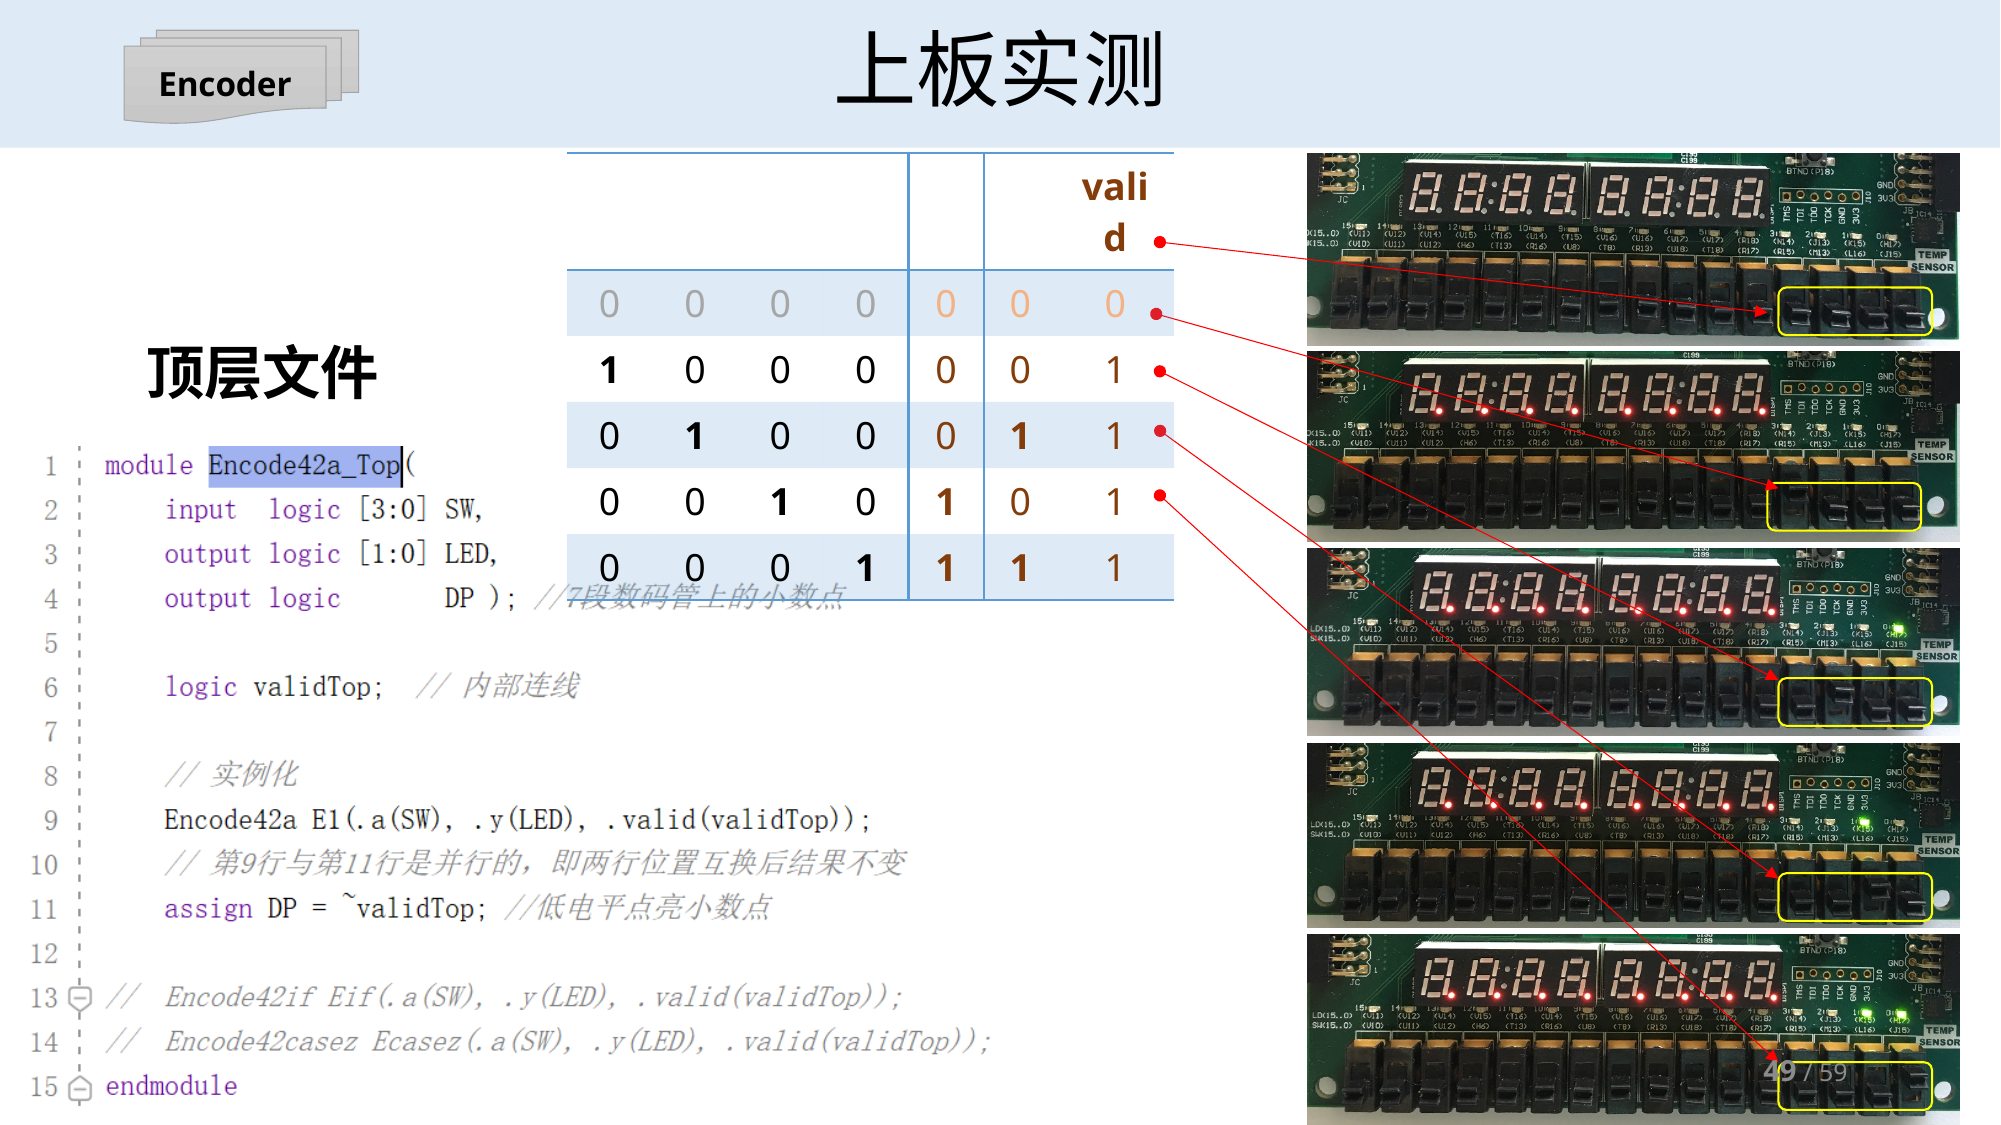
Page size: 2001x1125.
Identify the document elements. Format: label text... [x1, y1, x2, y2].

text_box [1156, 313, 1779, 489]
text_box 顶层文件 [131, 328, 395, 414]
picture [1307, 153, 1960, 346]
picture [1307, 934, 1960, 1125]
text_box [1159, 495, 1779, 1063]
text_box Encoder [123, 29, 360, 124]
picture [18, 446, 1000, 1111]
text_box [1159, 371, 1779, 495]
picture [1779, 351, 1960, 542]
picture [1779, 743, 1960, 928]
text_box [1159, 242, 1768, 313]
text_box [1160, 430, 1779, 495]
title 上板实测 [0, 0, 2000, 148]
picture [1779, 548, 1960, 736]
